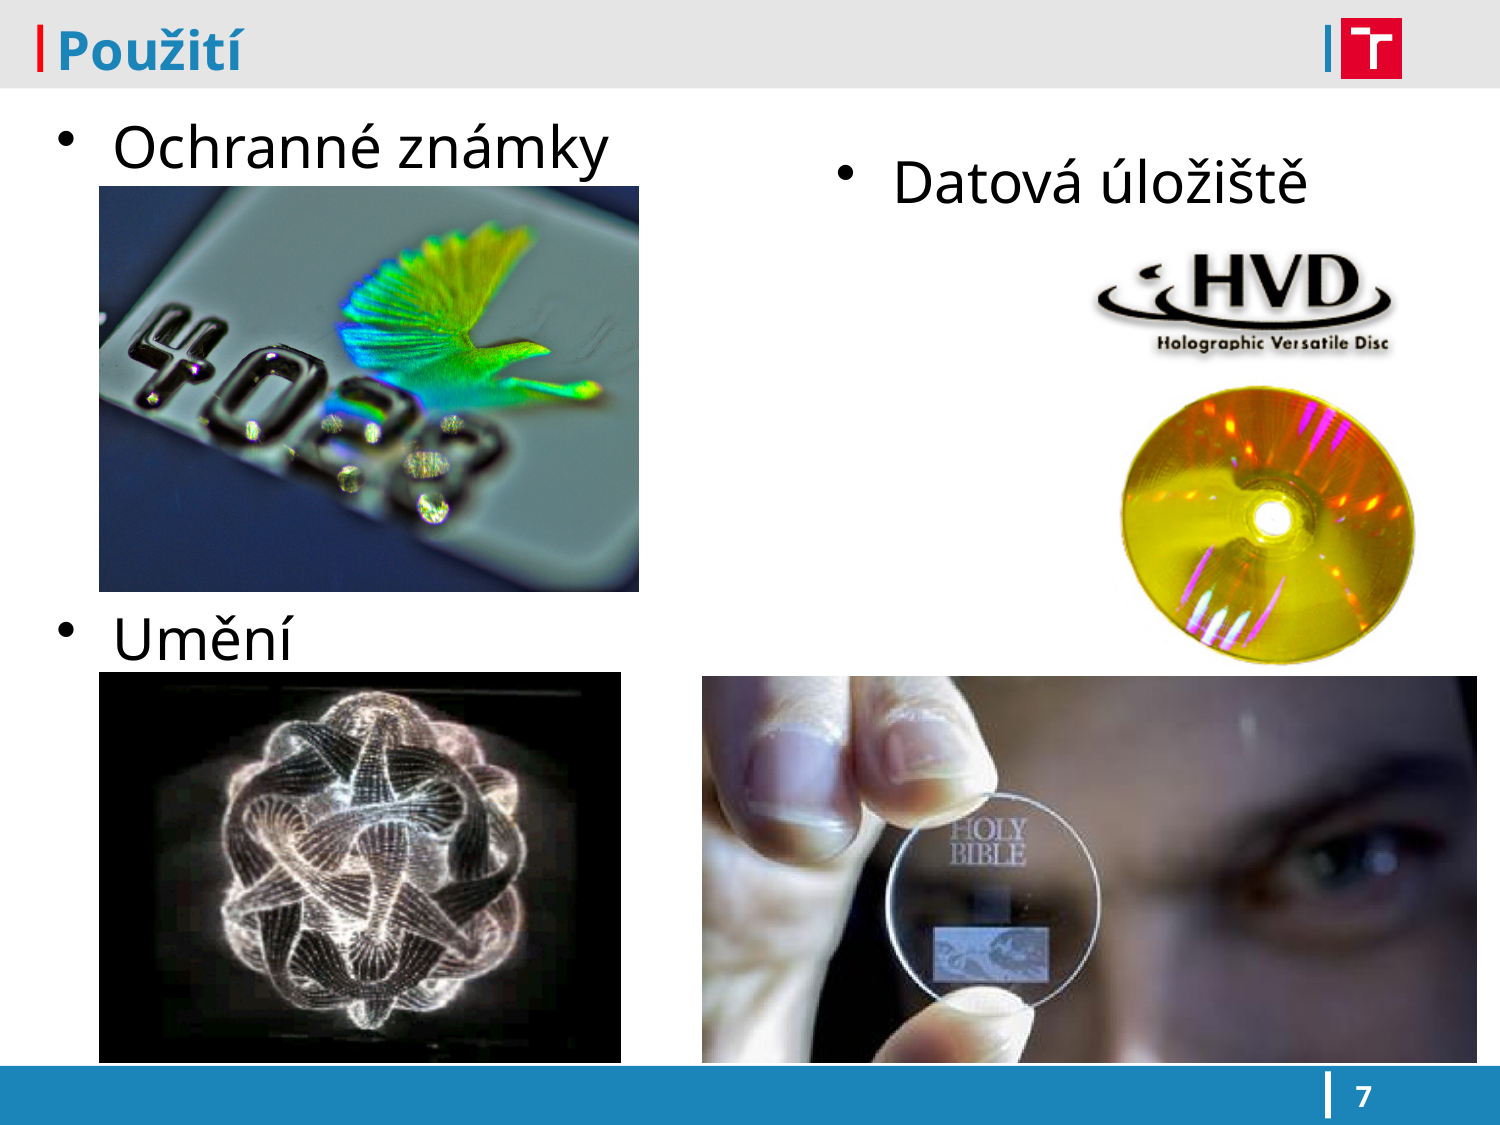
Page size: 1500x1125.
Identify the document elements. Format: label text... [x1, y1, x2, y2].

text_box Ochranné známky [41, 103, 657, 196]
picture [99, 672, 621, 1064]
picture [702, 216, 1477, 1064]
list Datová úložiště [820, 137, 1437, 227]
slide_number 7 [1340, 1072, 1477, 1125]
text_box Umění [41, 594, 657, 680]
title Použití [41, 0, 1318, 109]
picture [1341, 18, 1402, 79]
picture [99, 186, 639, 593]
